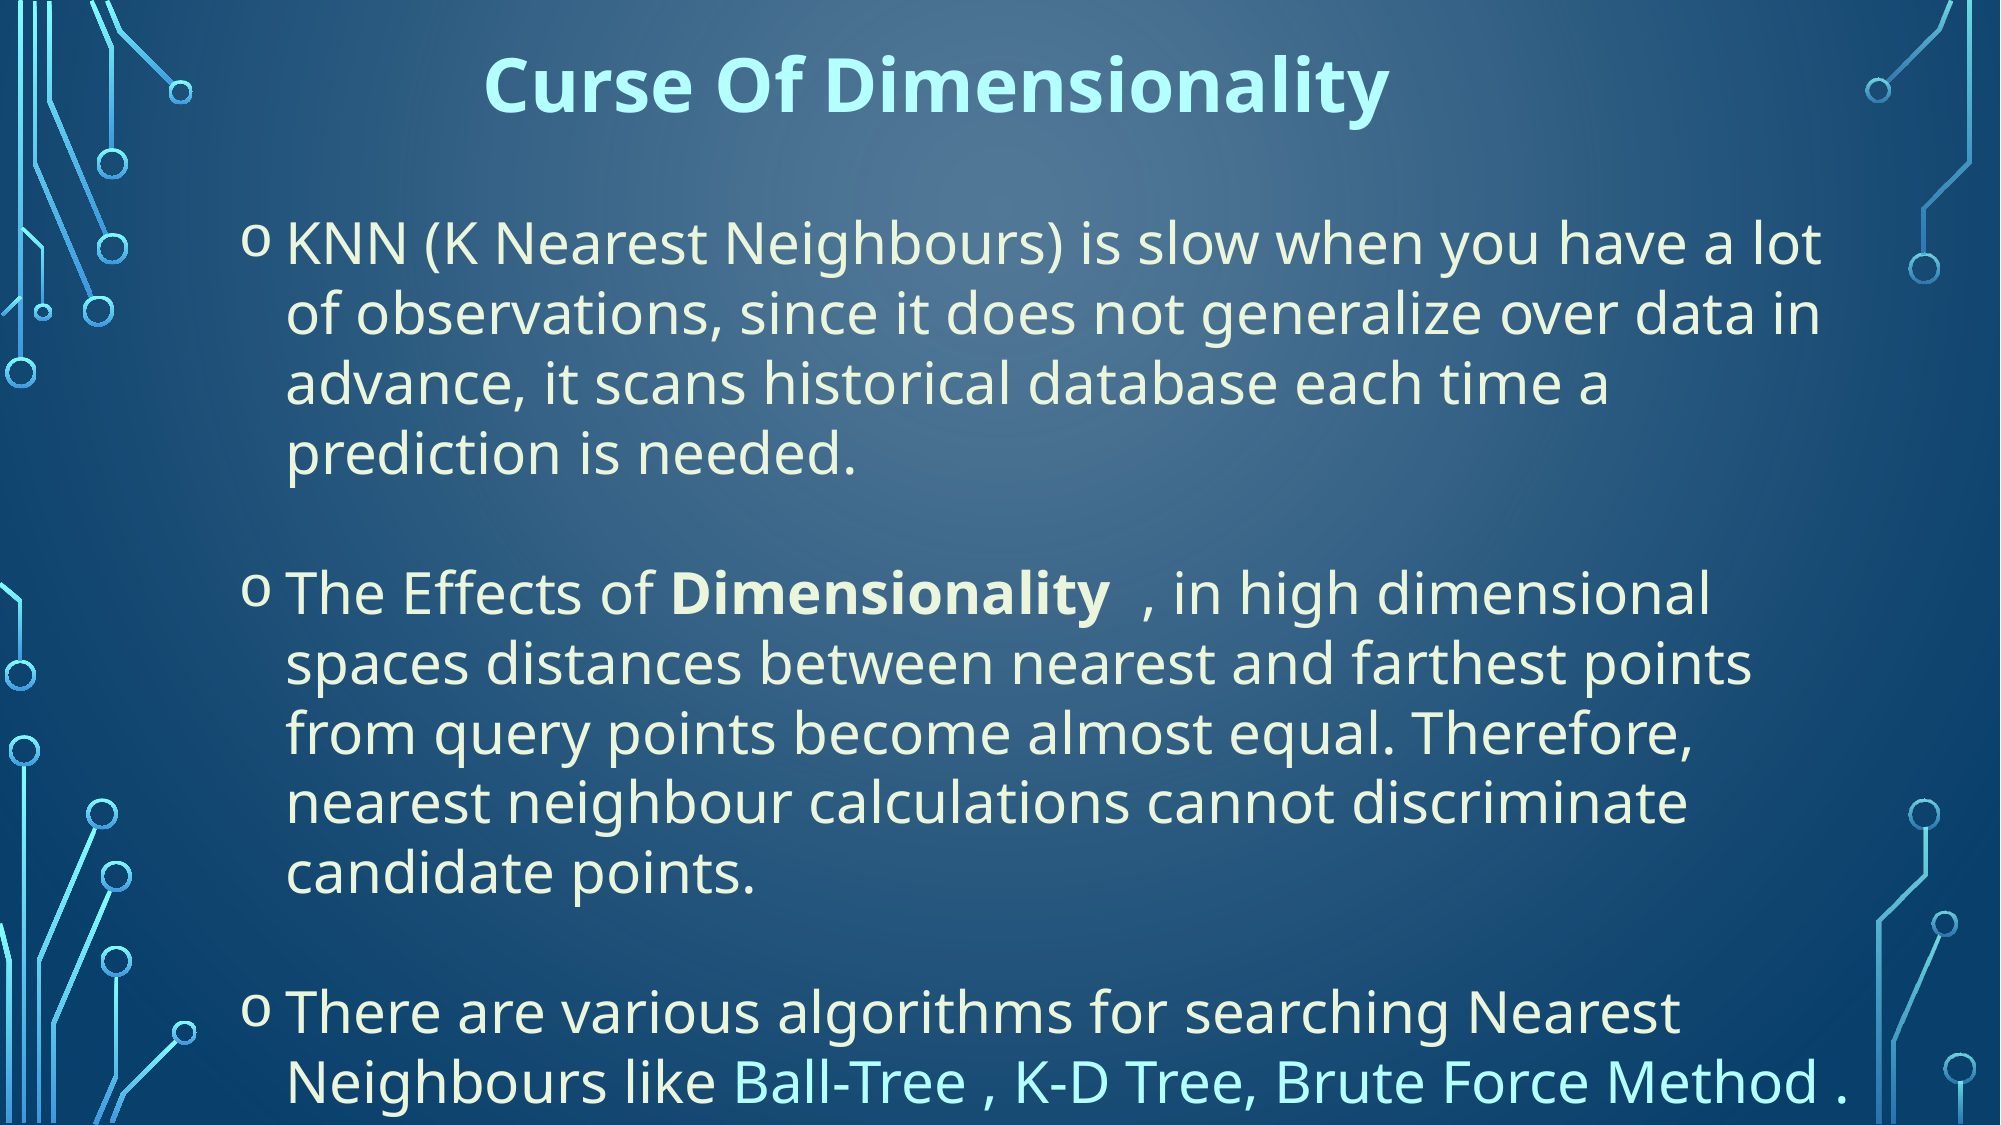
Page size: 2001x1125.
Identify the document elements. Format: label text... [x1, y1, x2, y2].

text_box Curse Of Dimensionality [467, 29, 1406, 135]
text_box KNN (K Nearest Neighbours) is slow when you have a lot of observations, since it does not generalize over data in advance, it scans historical database each time a prediction is needed. The Effects of Dimensionality , in high dimensional spaces distances between nearest and farthest points from query points become almost equal. Therefore, nearest neighbour calculations cannot discriminate candidate points. There are various algorithms for searching Nearest Neighbours like Ball-Tree , K-D Tree, Brute Force Method . [223, 198, 1870, 1123]
